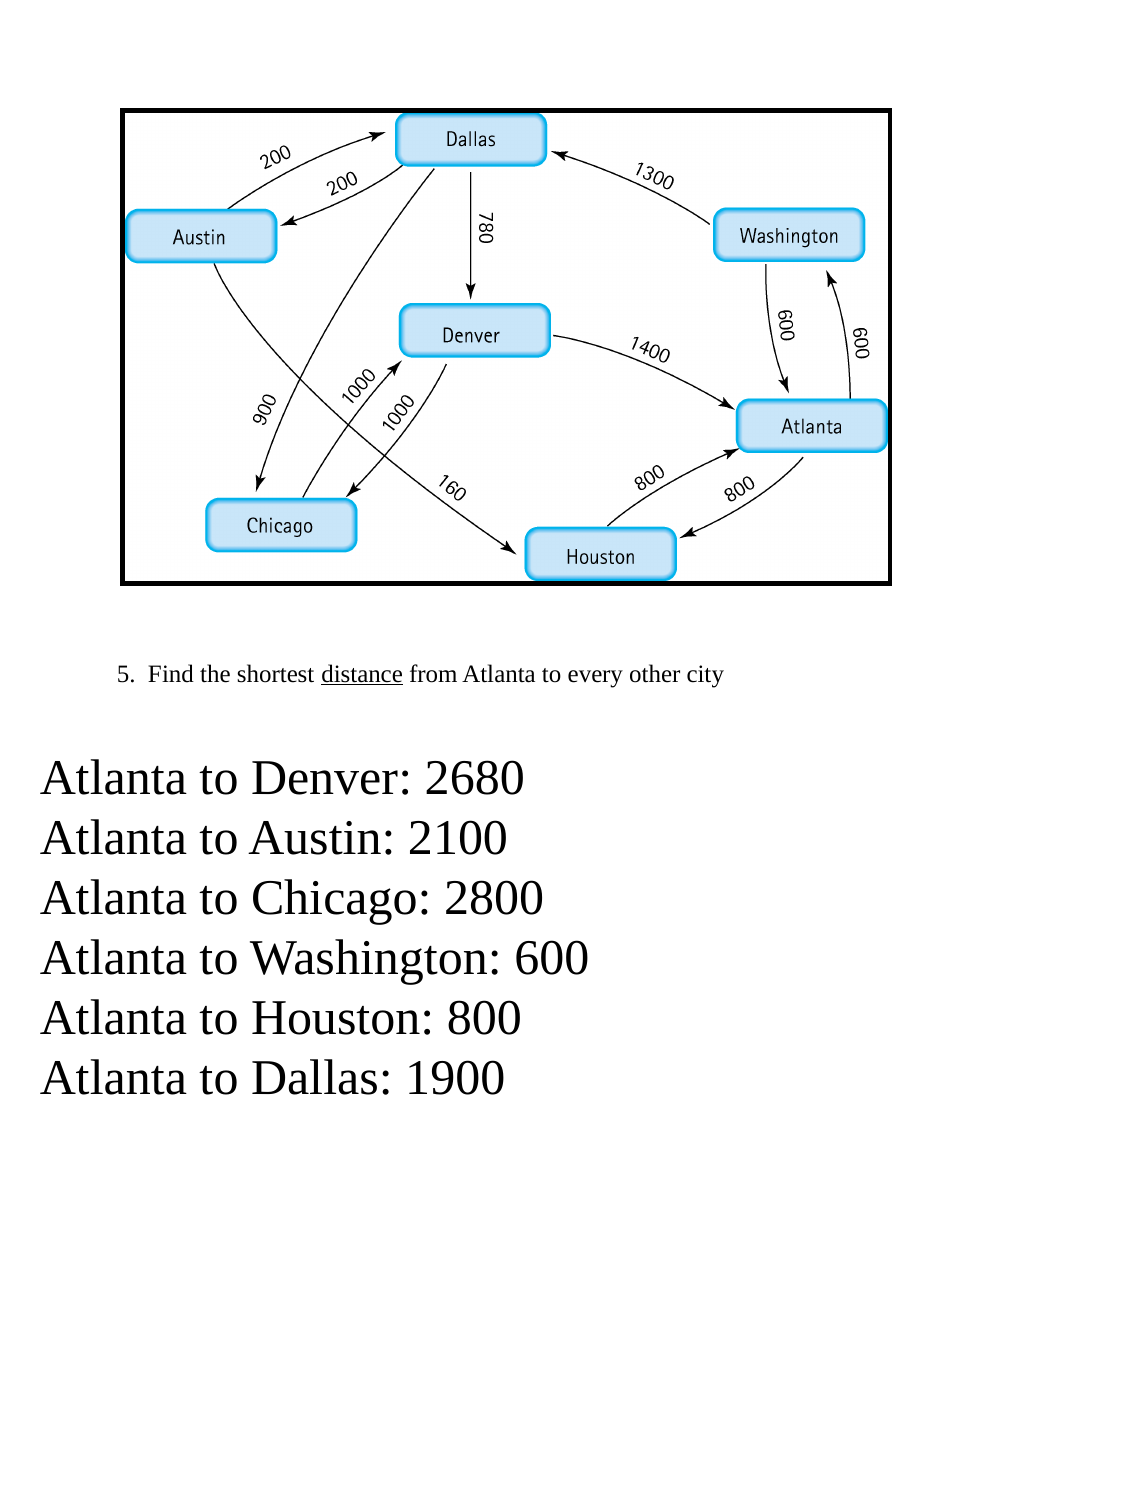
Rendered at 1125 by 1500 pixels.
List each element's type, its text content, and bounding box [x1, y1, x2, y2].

text_box 5. Find the shortest distance from Atlanta to every other city [102, 650, 740, 695]
text_box Atlanta to Denver: 2680 Atlanta to Austin: 2100 Atlanta to Chicago: 2800 Atlanta to Washington: 600 Atlanta to Houston: 800 Atlanta to Dallas: 1900 [24, 737, 963, 1113]
picture [528, 530, 674, 578]
picture [739, 402, 885, 450]
picture [398, 115, 544, 164]
picture [124, 112, 888, 582]
picture [128, 212, 274, 260]
